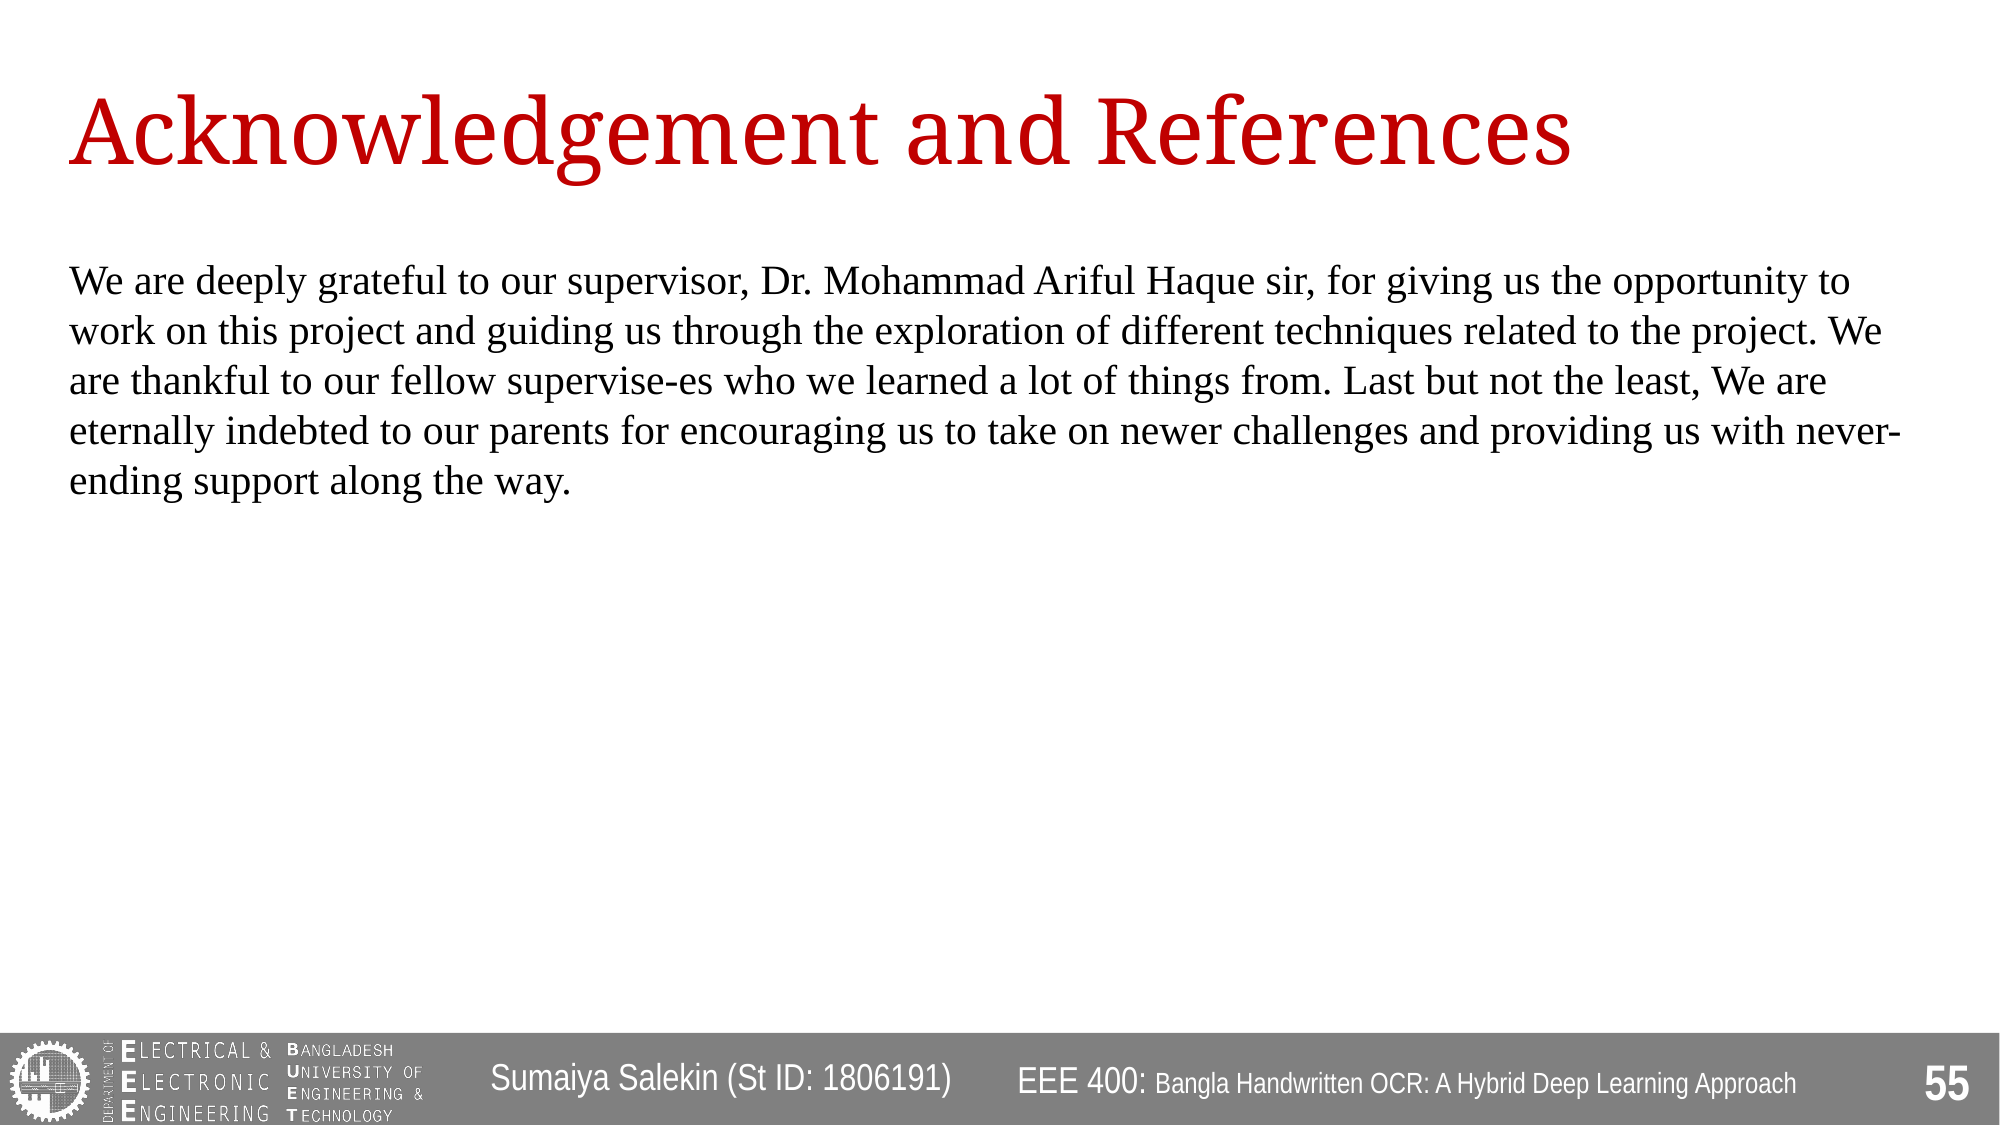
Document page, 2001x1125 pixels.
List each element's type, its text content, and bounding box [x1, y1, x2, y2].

footer EEE 400: Bangla Handwritten OCR: A Hybrid Deep Learning Approach [981, 1048, 1833, 1119]
picture [8, 1039, 437, 1123]
list We are deeply grateful to our supervisor, Dr. Mohammad Ariful Haque sir, for giving us the opportunity to work on this project and guiding us through the exploration of different techniques related to the project. We are thankful to our fellow supervise-es who we learned a lot of things from. Last but not the least, We are eternally indebted to our parents for encouraging us to take on newer challenges and providing us with never-ending support along the way. [54, 245, 1949, 990]
slide_number 55 [1874, 1049, 1985, 1119]
slide_number Sumaiya Salekin (St ID: 1806191) [475, 1045, 1030, 1119]
title Acknowledgement and References [54, 75, 1949, 195]
